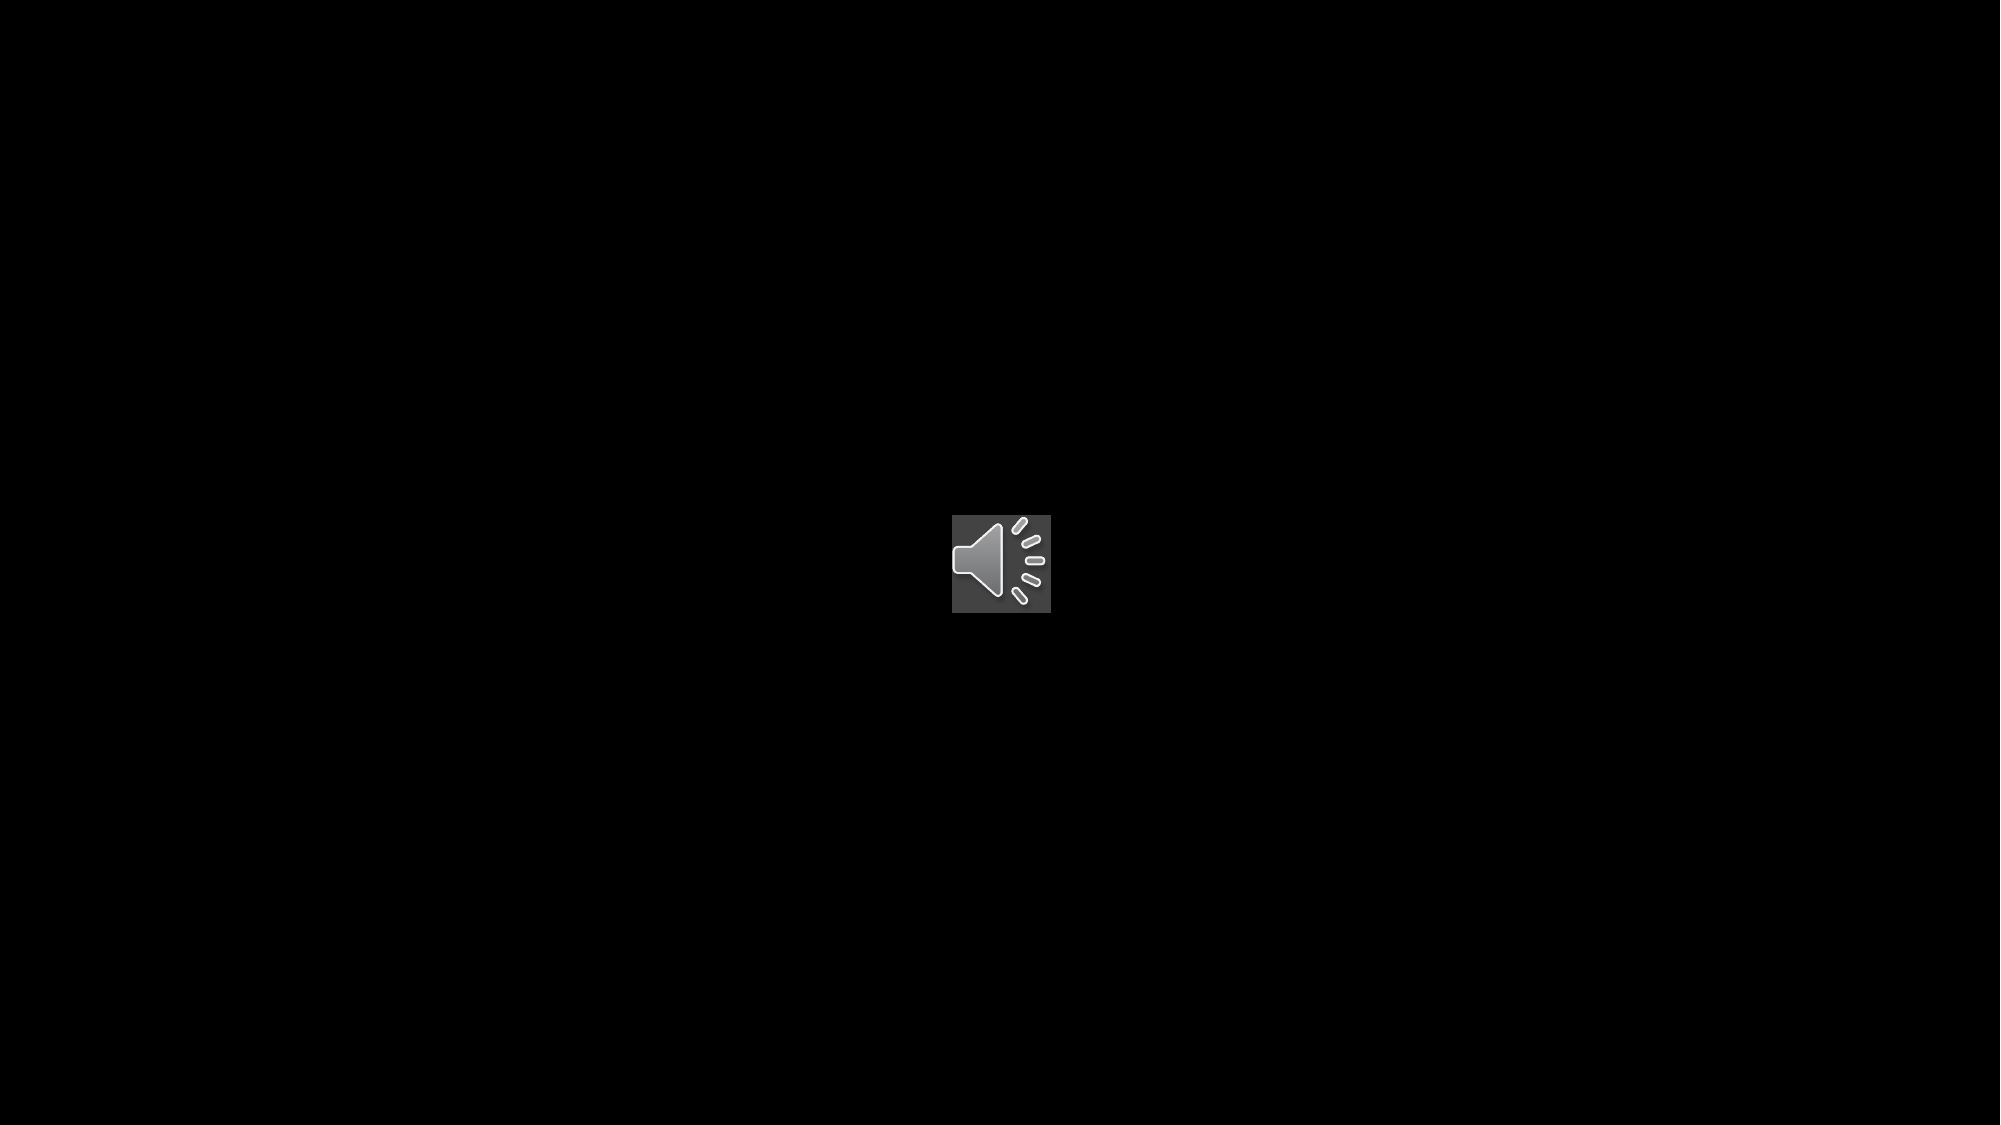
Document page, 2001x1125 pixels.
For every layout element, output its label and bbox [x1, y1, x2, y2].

picture [951, 513, 1052, 614]
